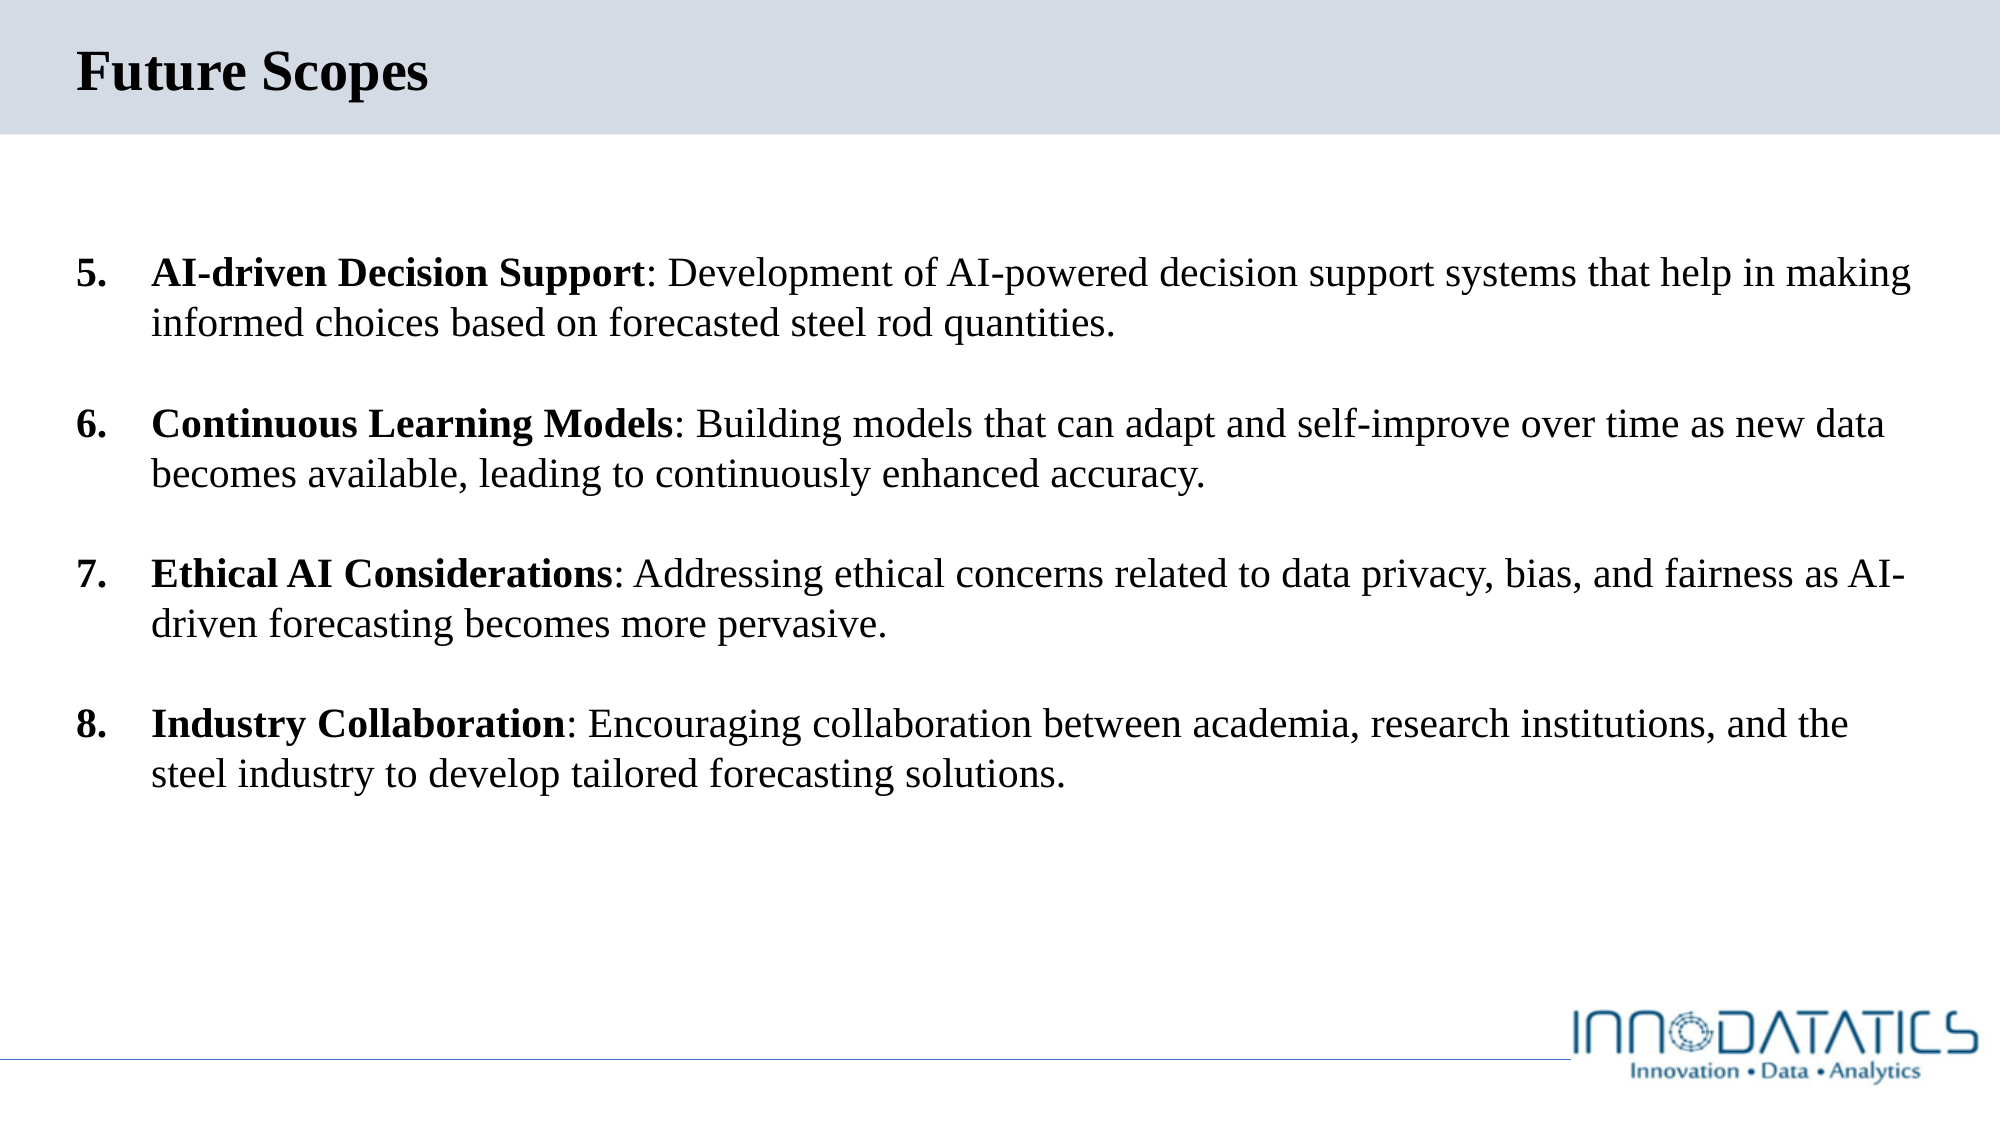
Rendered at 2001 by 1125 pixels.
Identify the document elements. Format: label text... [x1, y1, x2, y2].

text_box AI-driven Decision Support: Development of AI-powered decision support systems that help in making informed choices based on forecasted steel rod quantities. Continuous Learning Models: Building models that can adapt and self-improve over time as new data becomes available, leading to continuously enhanced accuracy. Ethical AI Considerations: Addressing ethical concerns related to data privacy, bias, and fairness as AI-driven forecasting becomes more pervasive. Industry Collaboration: Encouraging collaboration between academia, research institutions, and the steel industry to develop tailored forecasting solutions. [61, 237, 1939, 803]
title Future Scopes [61, 32, 1787, 111]
picture [1571, 979, 1998, 1112]
